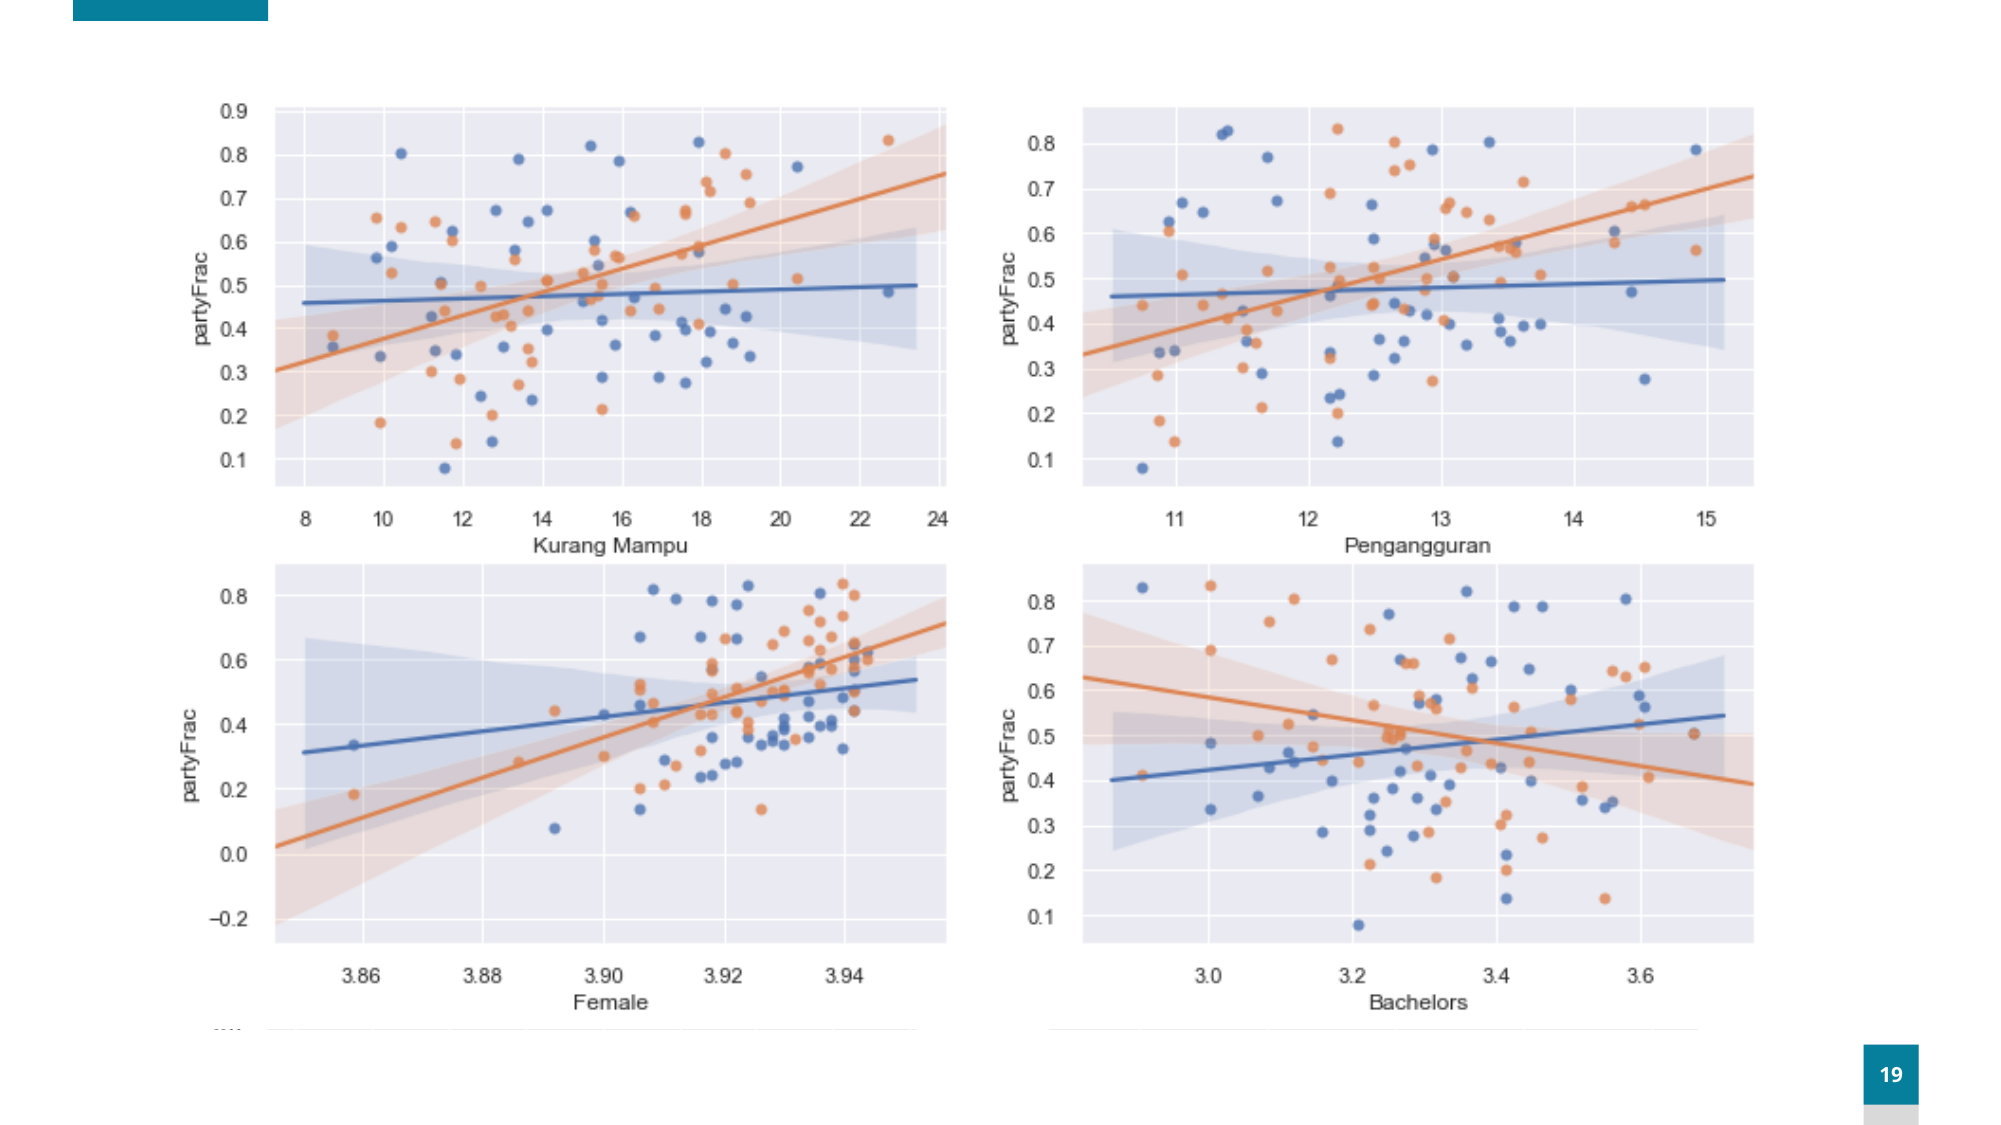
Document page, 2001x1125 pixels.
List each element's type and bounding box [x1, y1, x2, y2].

picture [156, 102, 1779, 1030]
